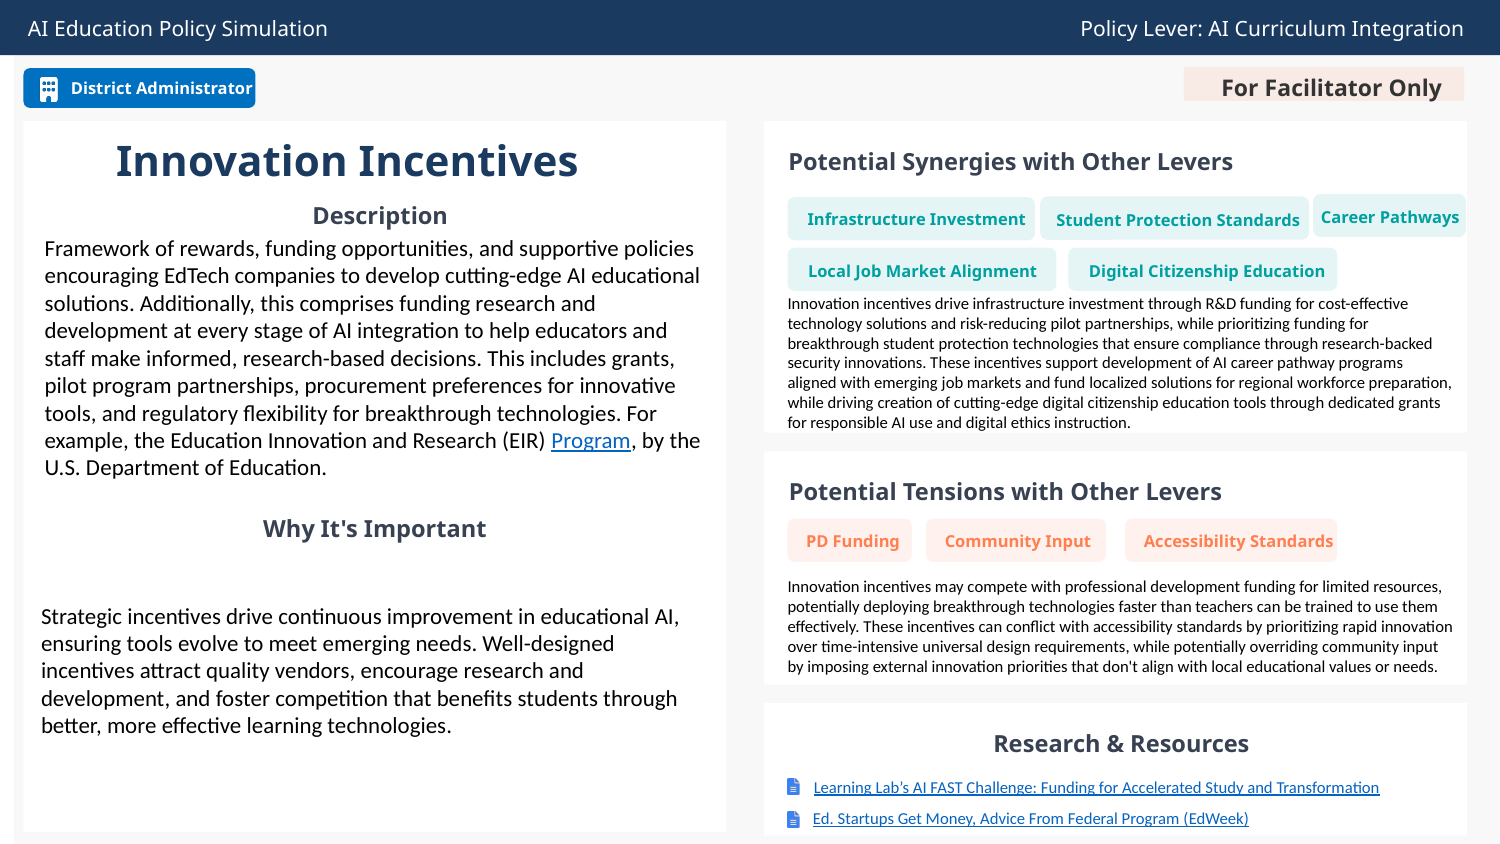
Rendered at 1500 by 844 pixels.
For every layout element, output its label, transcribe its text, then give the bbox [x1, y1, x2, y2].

picture [13, 44, 1500, 844]
text_box [0, 0, 1500, 56]
text_box AI Education Policy Simulation [27, 14, 330, 41]
text_box Policy Lever: AI Curriculum Integration [1080, 14, 1466, 41]
